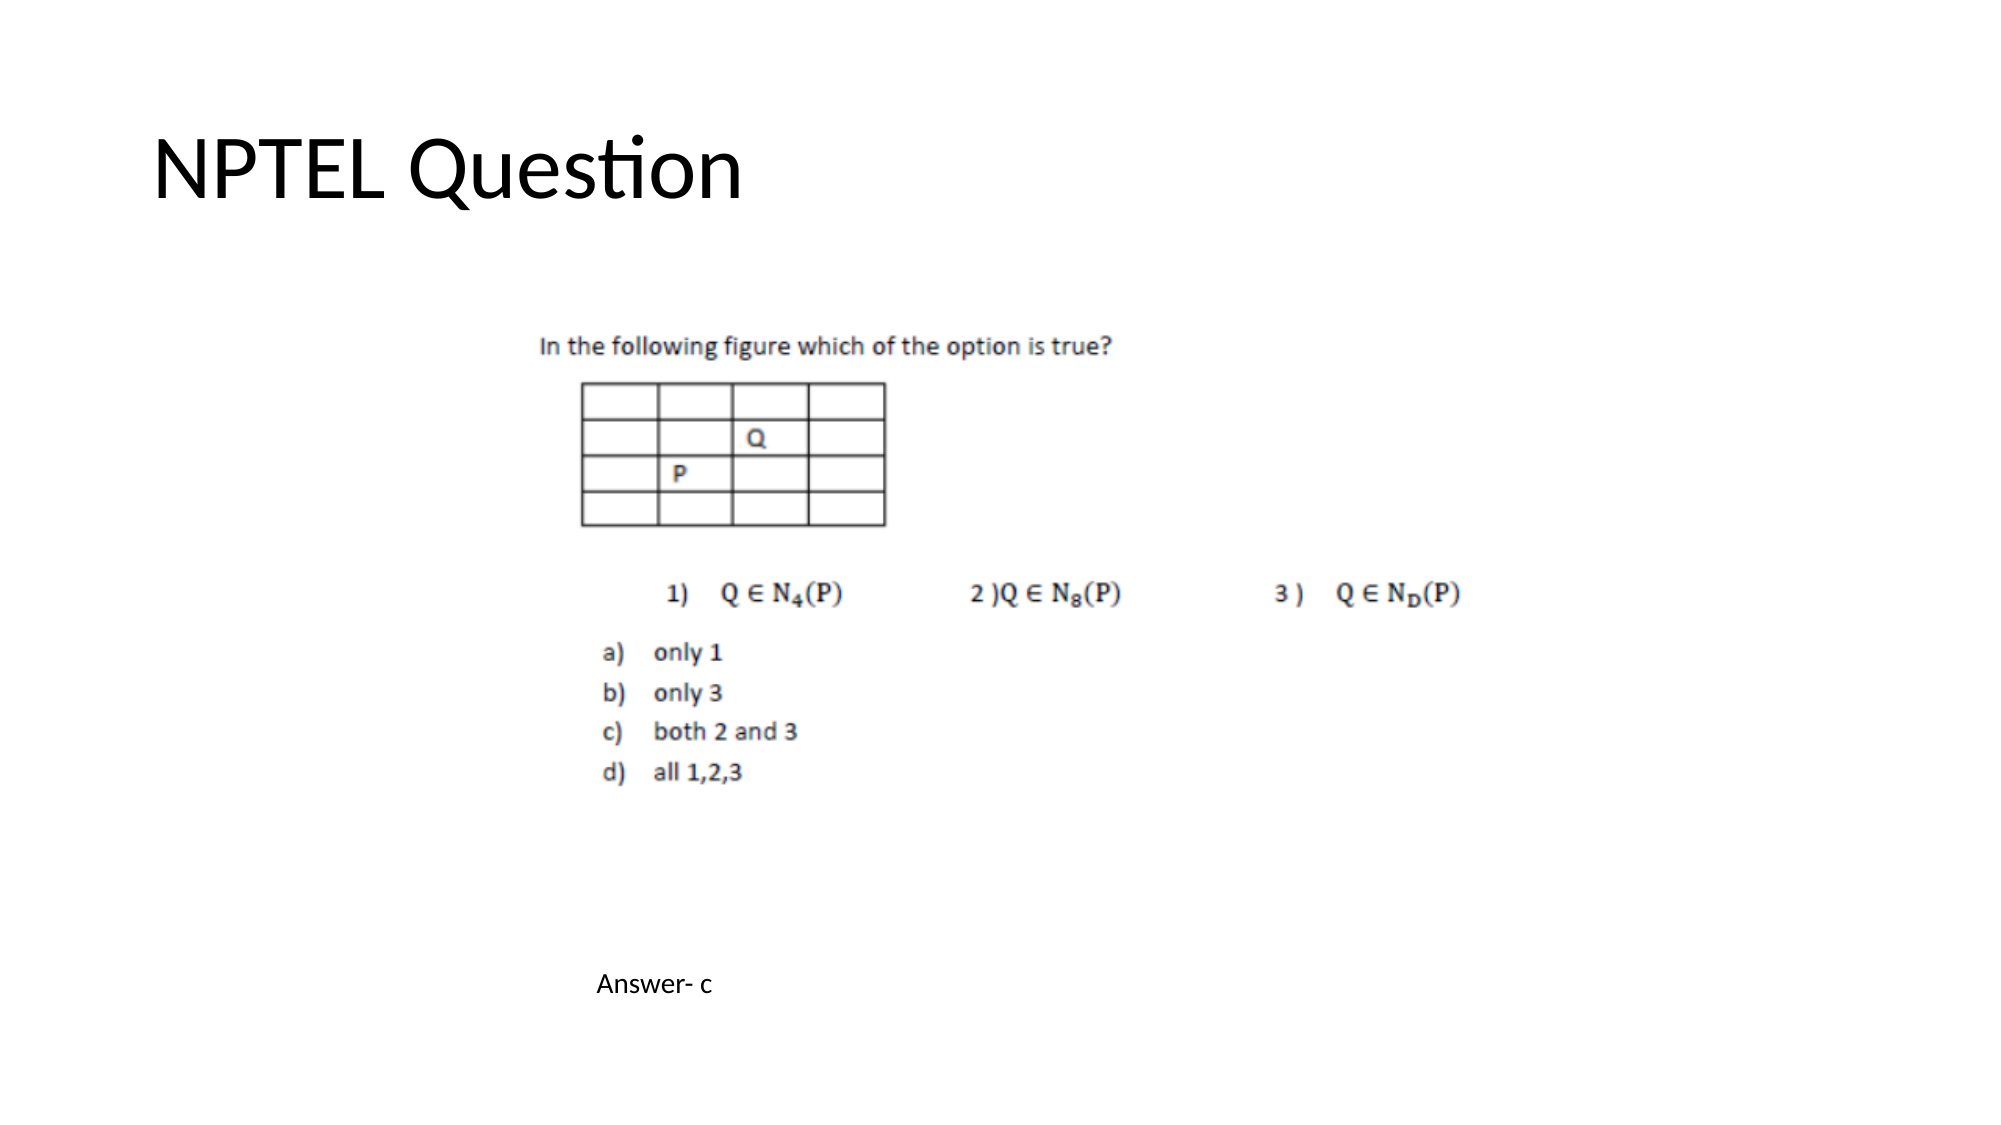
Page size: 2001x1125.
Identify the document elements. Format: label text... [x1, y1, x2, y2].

text_box Answer- c [581, 949, 936, 1015]
title NPTEL Question [137, 59, 1863, 278]
picture [530, 330, 1470, 794]
